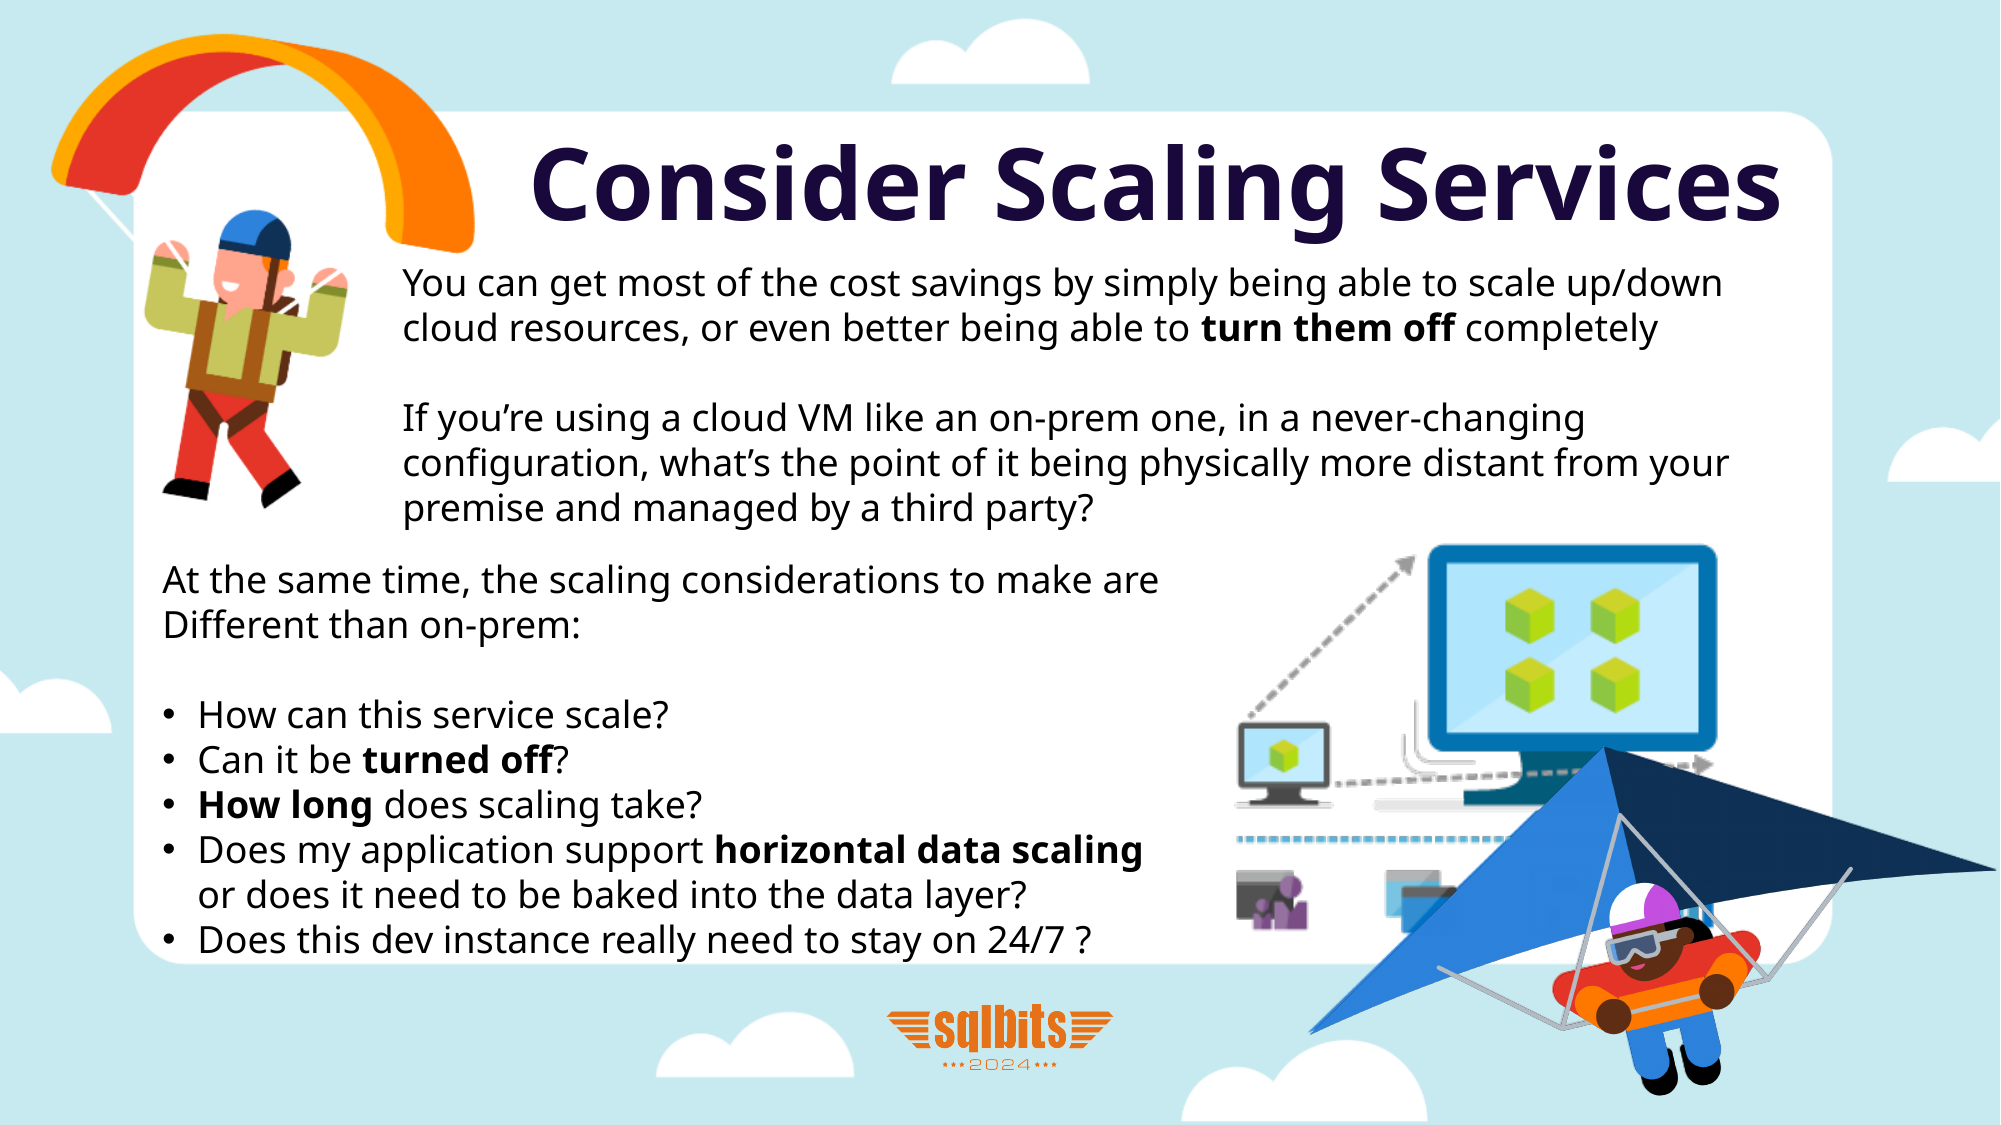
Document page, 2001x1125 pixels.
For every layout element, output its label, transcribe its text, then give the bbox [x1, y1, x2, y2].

title Consider Scaling Services [513, 124, 1842, 253]
text_box At the same time, the scaling considerations to make are Different than on-prem: How can this service scale? Can it be turned off? How long does scaling take? Does my application support horizontal data scaling or does it need to be baked into the data layer? Does this dev instance really need to stay on 24/7 ? [147, 503, 2000, 969]
picture [0, 0, 2000, 1125]
text_box You can get most of the cost savings by simply being able to scale up/down cloud resources, or even better being able to turn them off completely If you’re using a cloud VM like an on-prem one, in a never-changing configuration, what’s the point of it being physically more distant from your premise and managed by a third party? [387, 251, 1825, 537]
